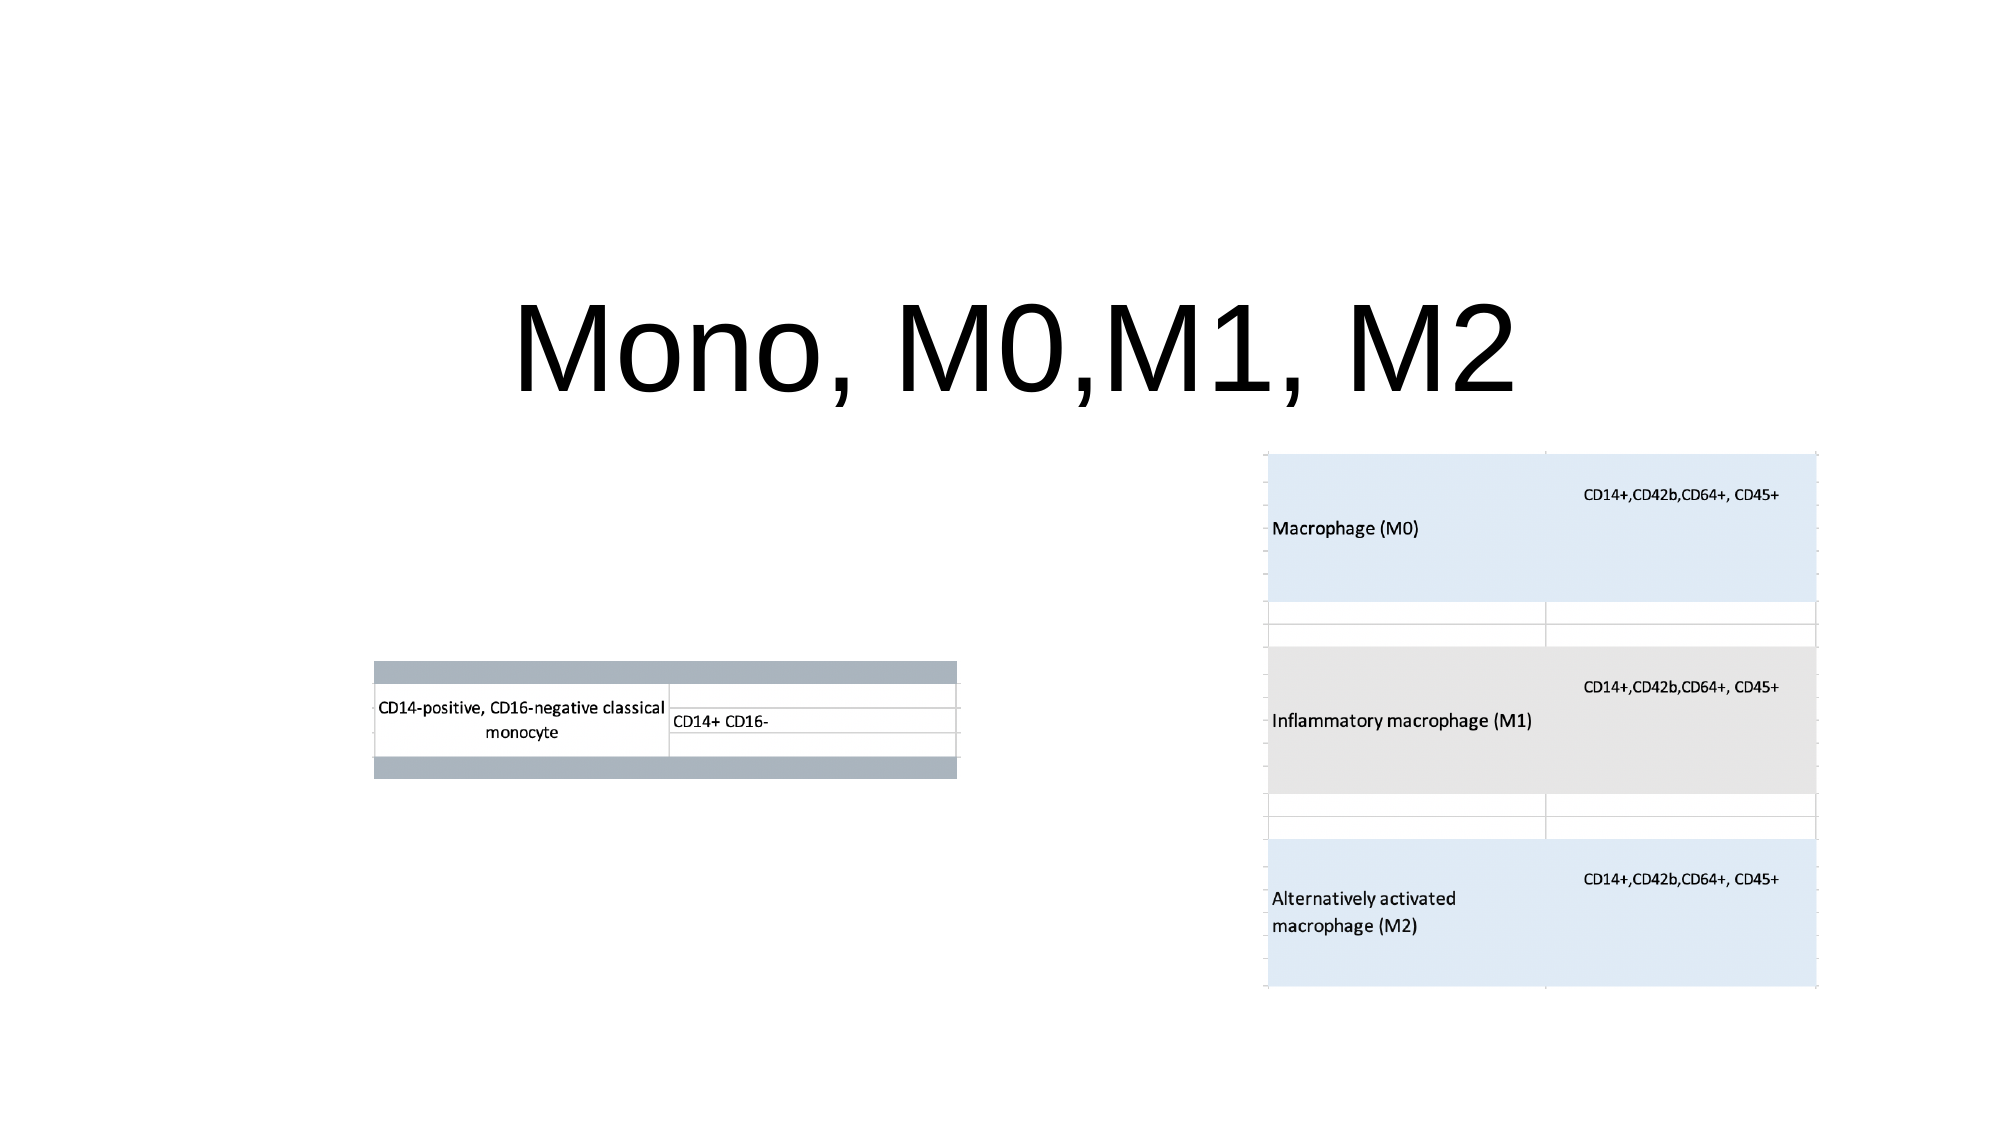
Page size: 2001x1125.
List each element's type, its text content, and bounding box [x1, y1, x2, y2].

picture [1263, 451, 1819, 989]
picture [372, 661, 961, 779]
text_box Mono, M0,M1, M2 [152, 208, 1878, 427]
